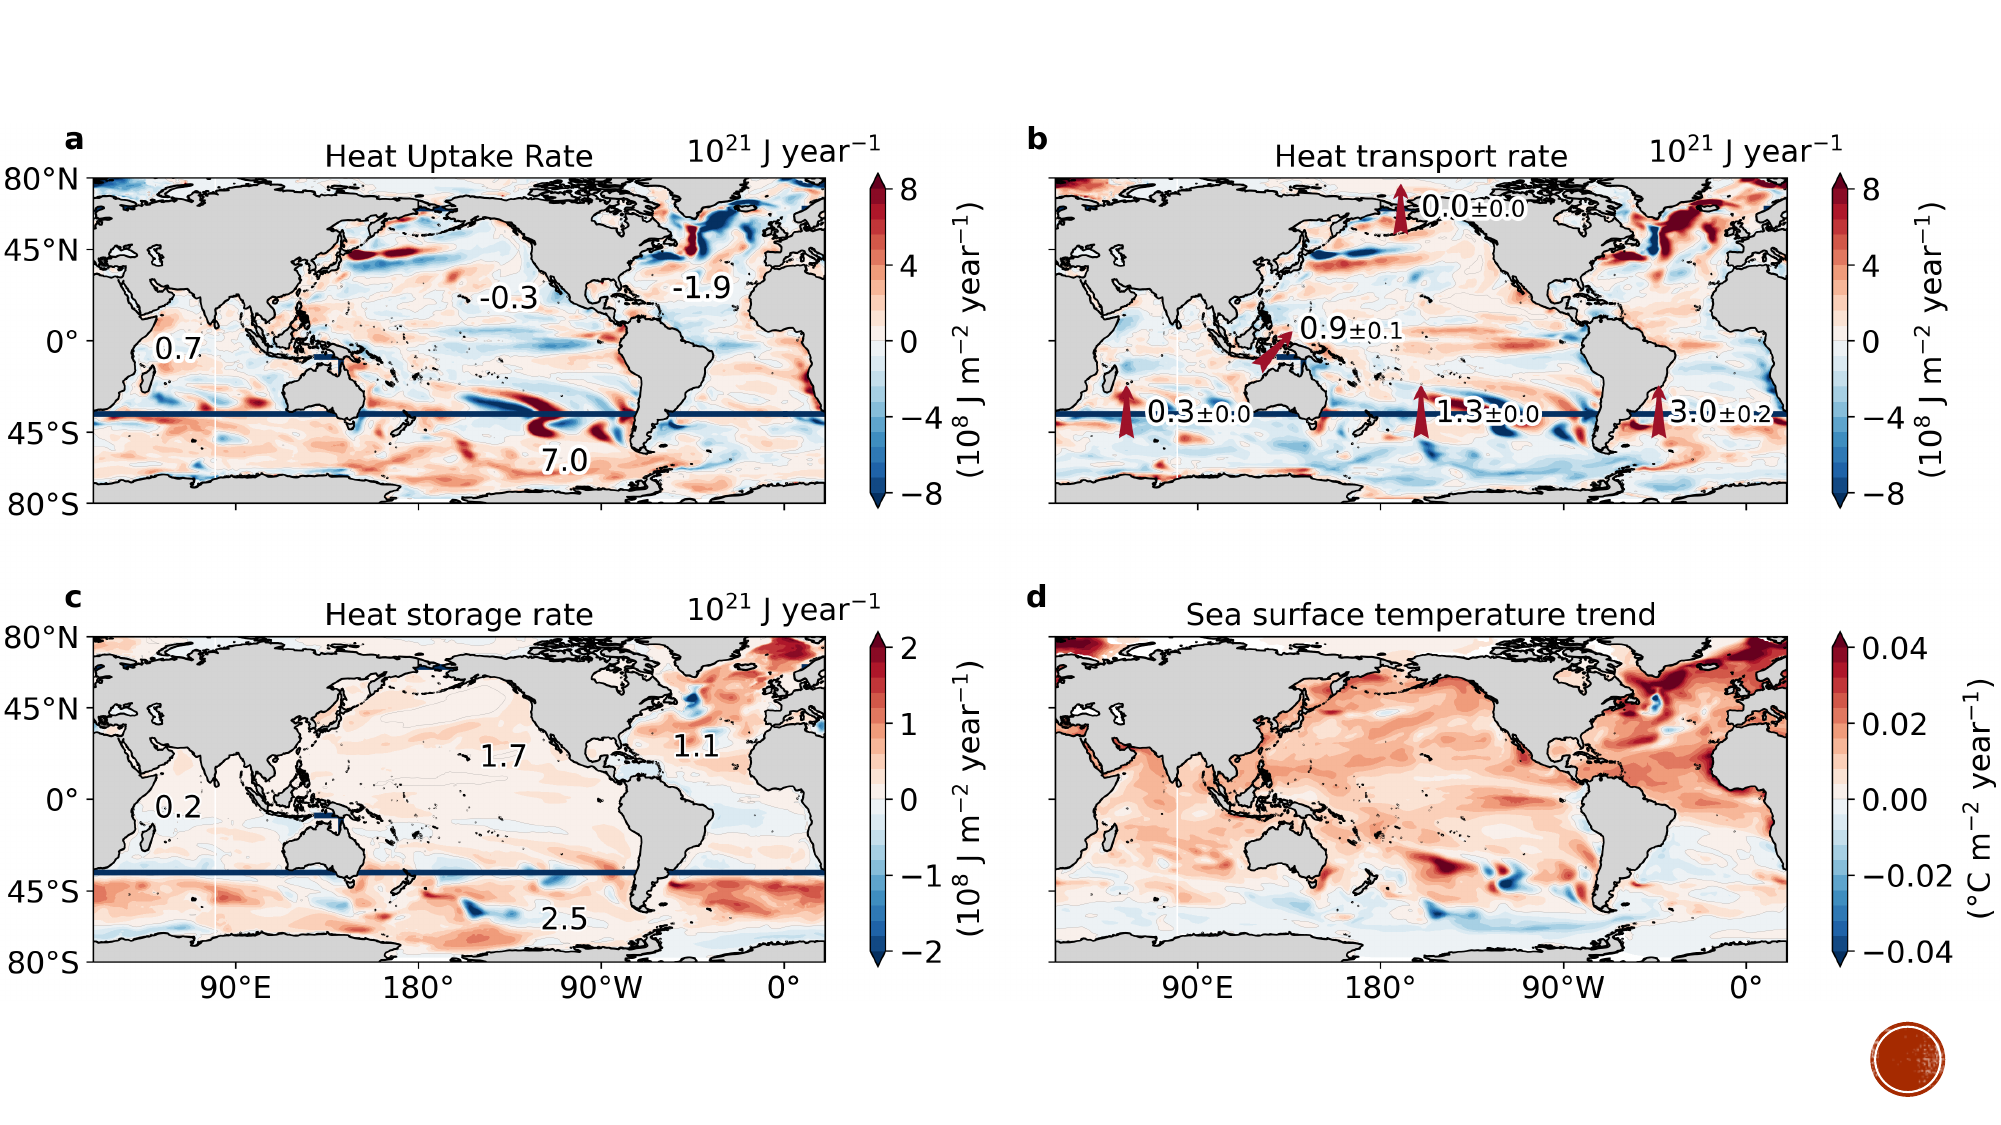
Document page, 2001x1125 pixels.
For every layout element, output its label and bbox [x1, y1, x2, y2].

picture [0, 124, 1999, 999]
